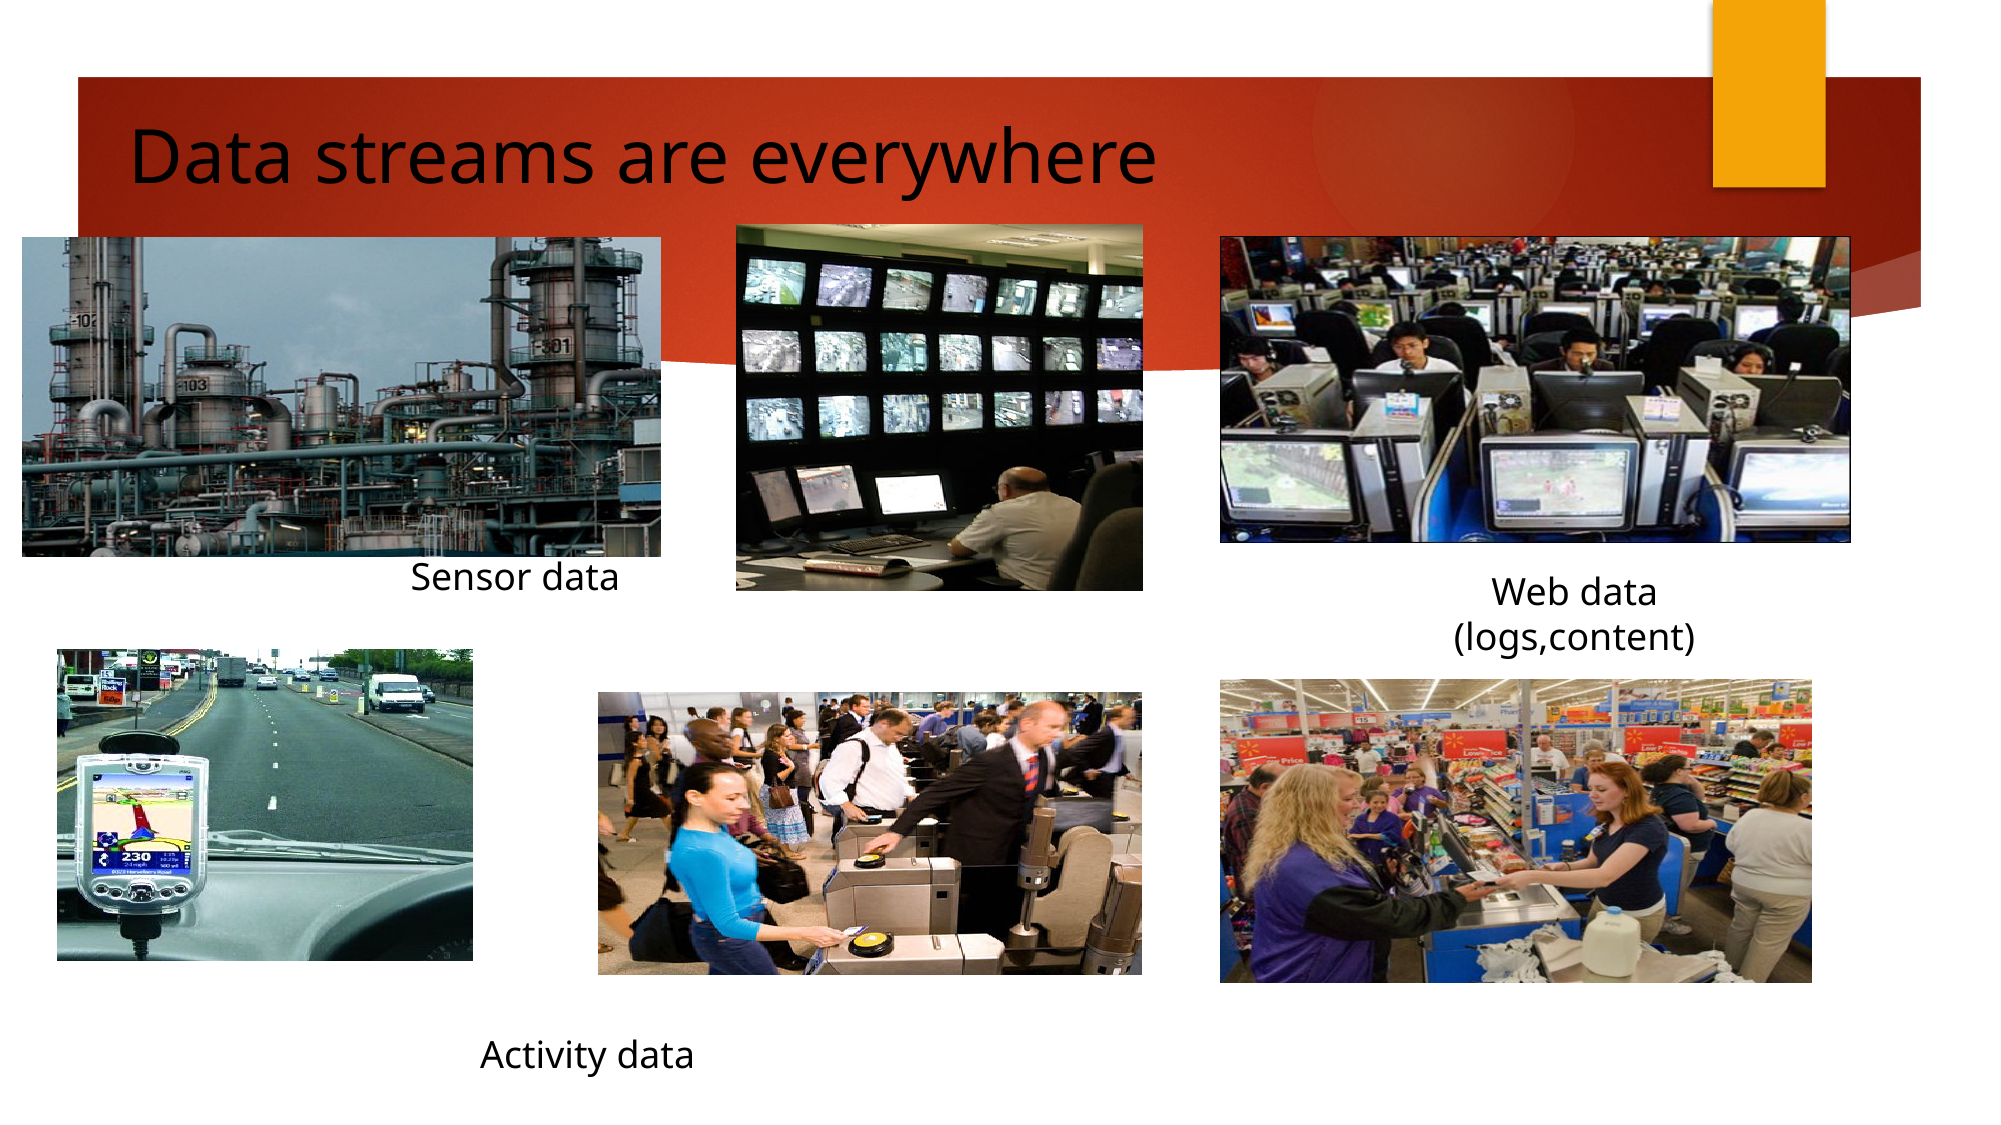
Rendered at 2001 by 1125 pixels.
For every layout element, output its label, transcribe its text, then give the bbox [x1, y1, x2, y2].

text_box Activity data [432, 1023, 743, 1080]
picture [22, 237, 661, 557]
picture [1220, 235, 1851, 543]
picture [1220, 678, 1812, 983]
title Data streams are everywhere [113, 41, 2000, 265]
picture [598, 692, 1142, 975]
picture [57, 649, 473, 961]
text_box Sensor data [360, 545, 671, 603]
text_box Web data (logs,content) [1338, 560, 1811, 666]
picture [736, 224, 1143, 591]
